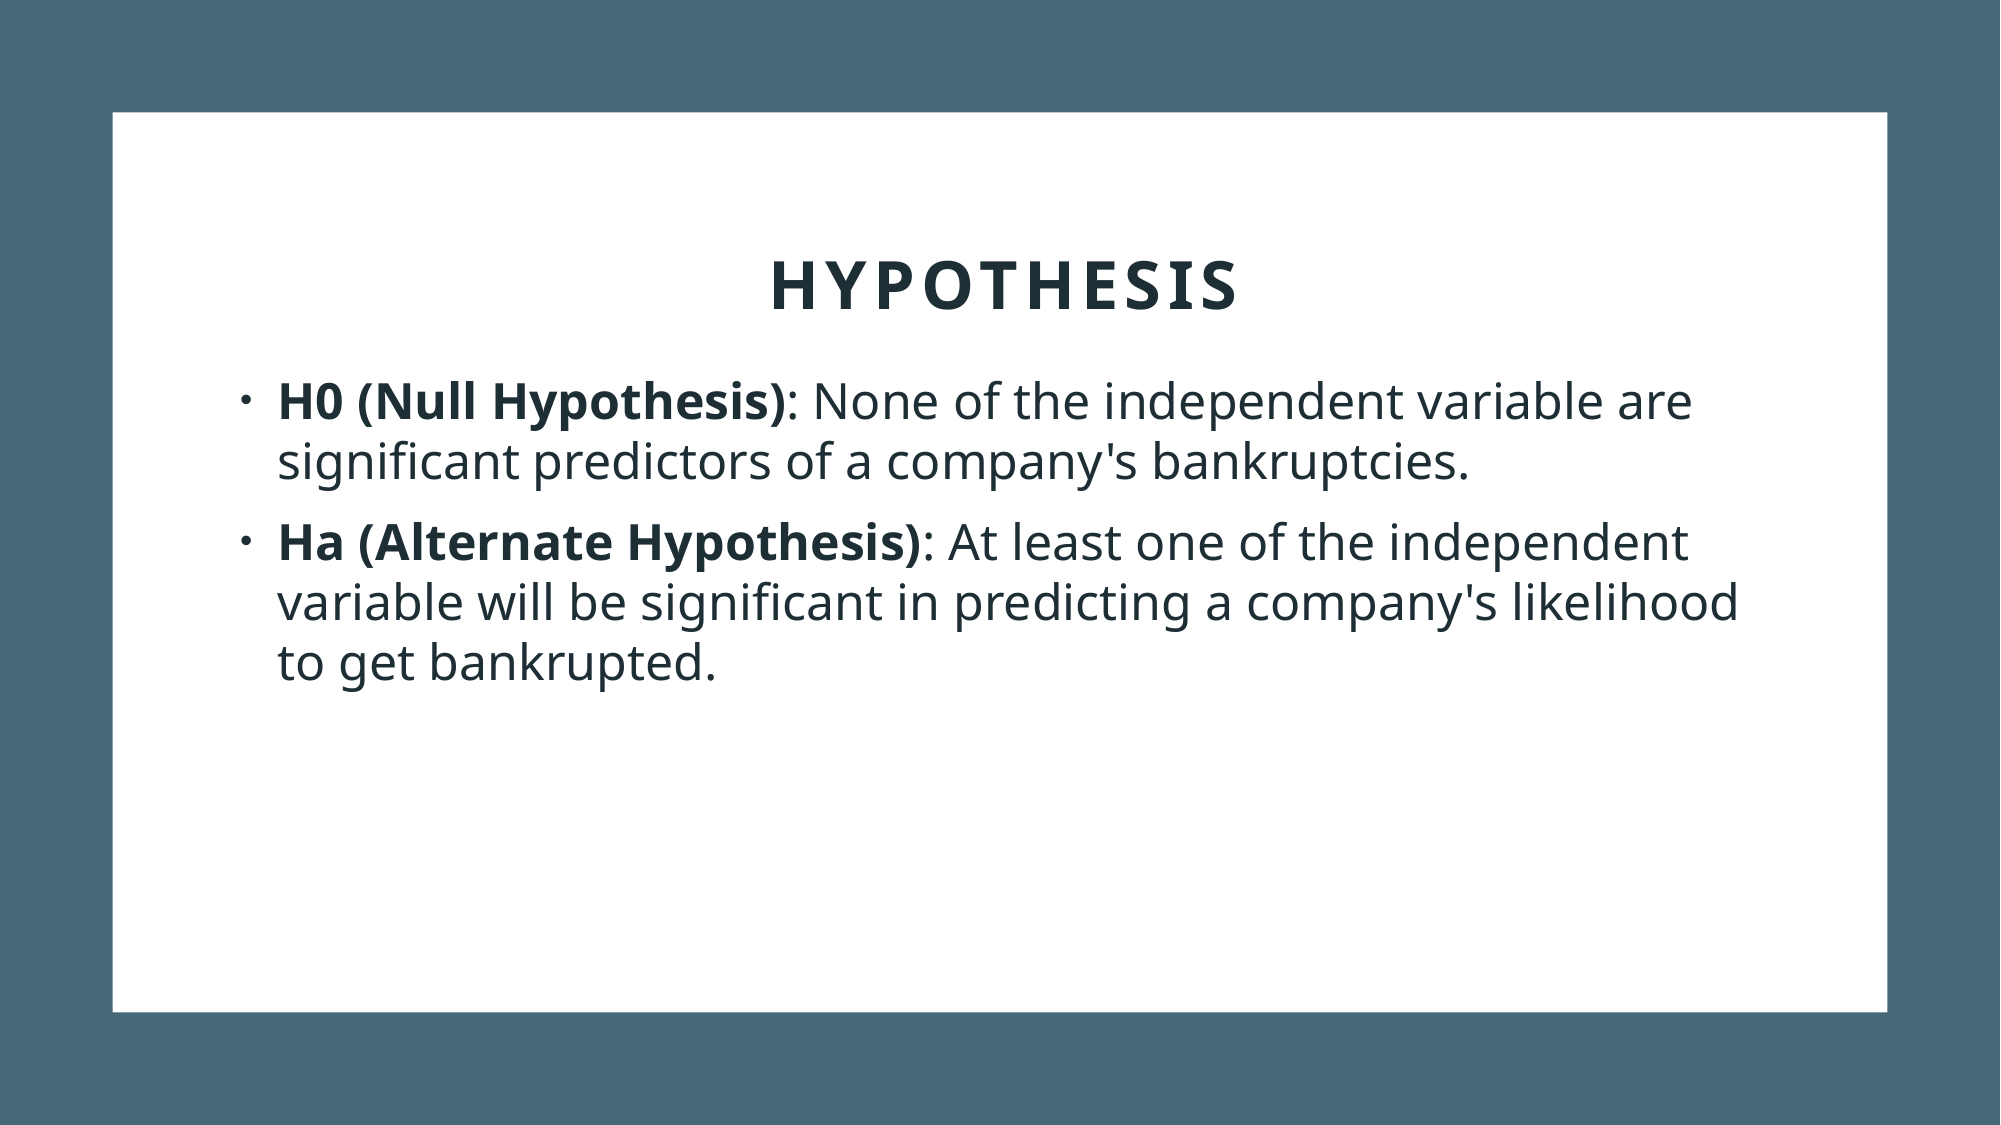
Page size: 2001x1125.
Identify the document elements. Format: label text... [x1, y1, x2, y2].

text_box [111, 111, 1888, 1013]
title hypothesis [225, 165, 1782, 332]
text_box [0, 0, 2000, 1125]
list H0 (Null Hypothesis): None of the independent variable are significant predictors of a company's bankruptcies. Ha (Alternate Hypothesis): At least one of the independent variable will be significant in predicting a company's likelihood to get bankrupted. [225, 361, 1782, 943]
